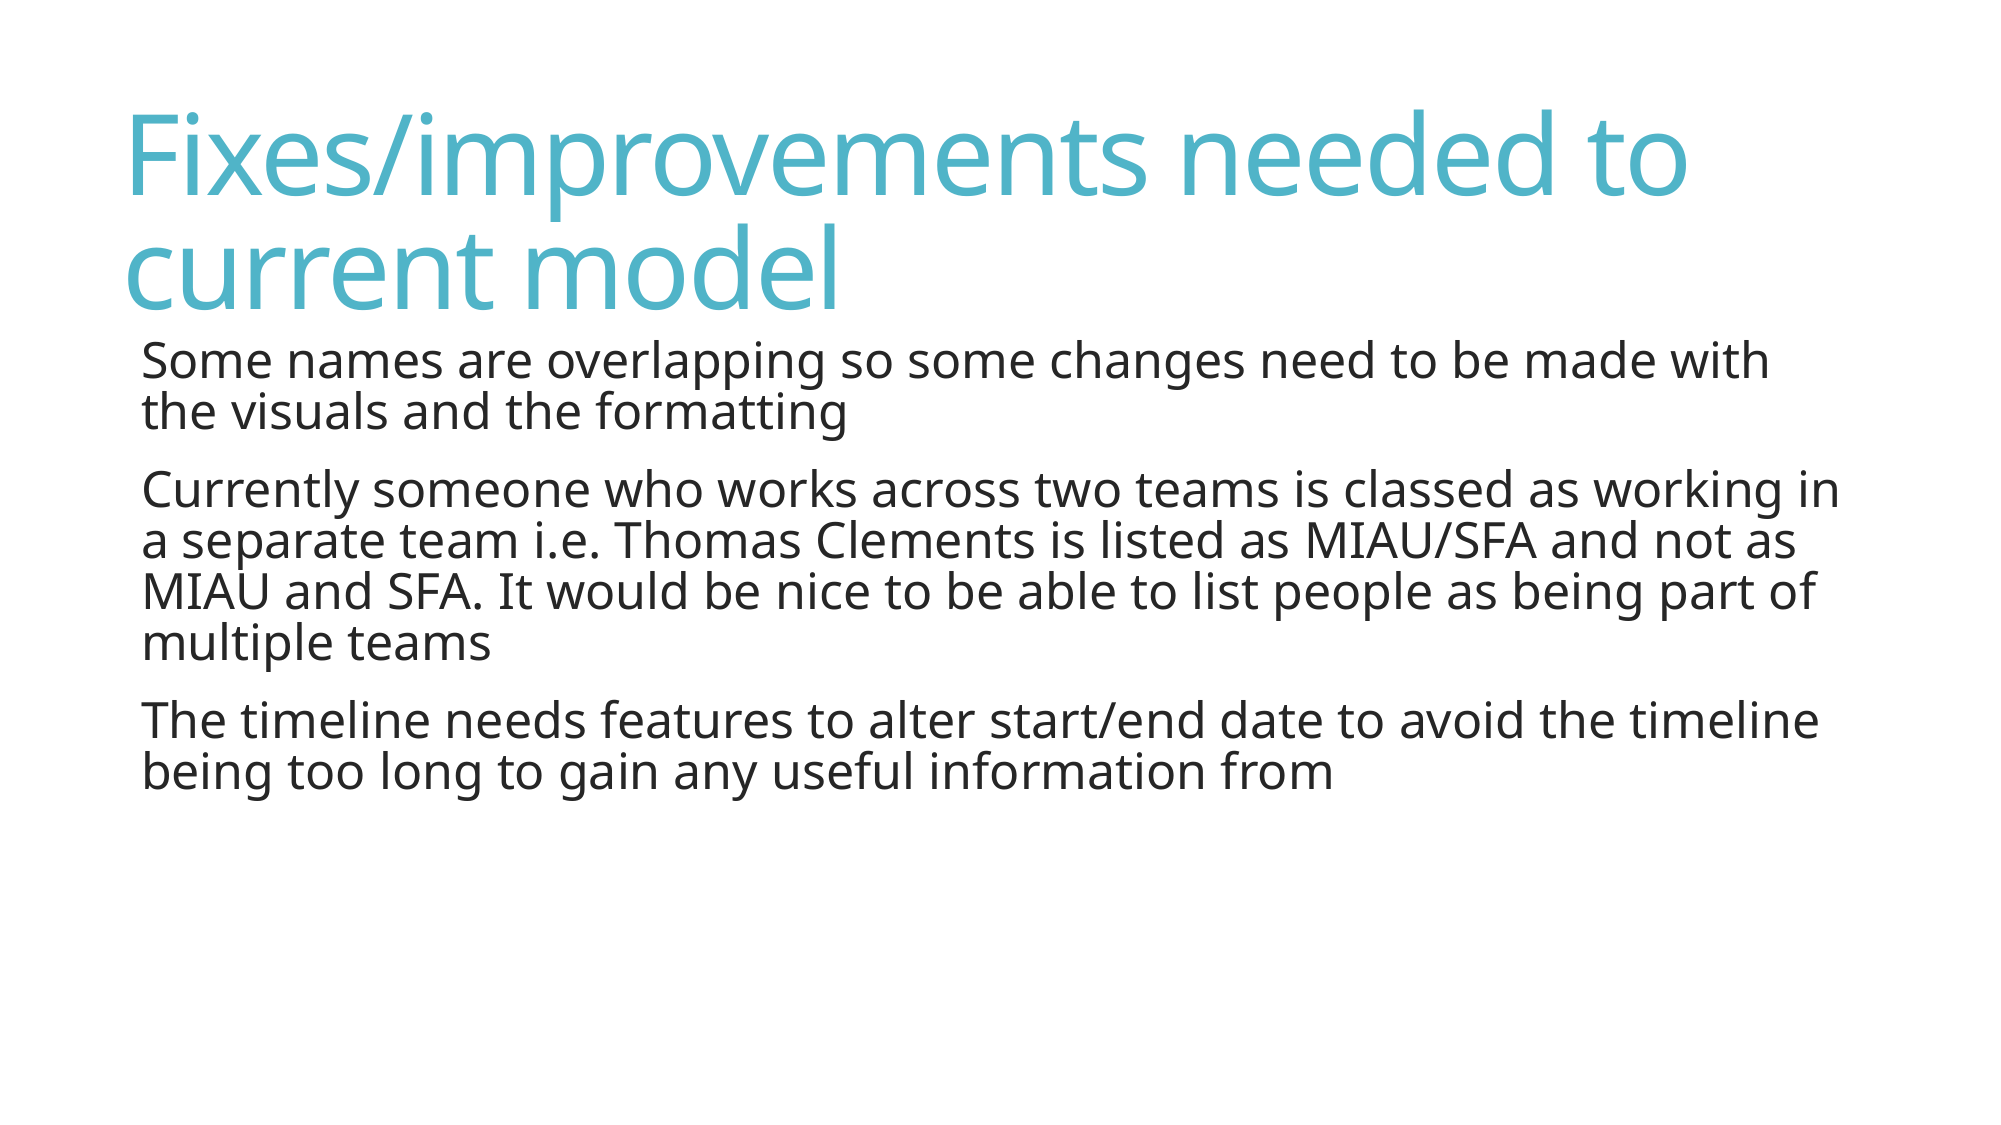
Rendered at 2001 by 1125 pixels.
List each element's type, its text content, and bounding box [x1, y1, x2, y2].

list Some names are overlapping so some changes need to be made with the visuals and the formatting Currently someone who works across two teams is classed as working in a separate team i.e. Thomas Clements is listed as MIAU/SFA and not as MIAU and SFA. It would be nice to be able to list people as being part of multiple teams The timeline needs features to alter start/end date to avoid the timeline being too long to gain any useful information from [111, 329, 1876, 948]
title Fixes/improvements needed to current model [107, 81, 1875, 354]
